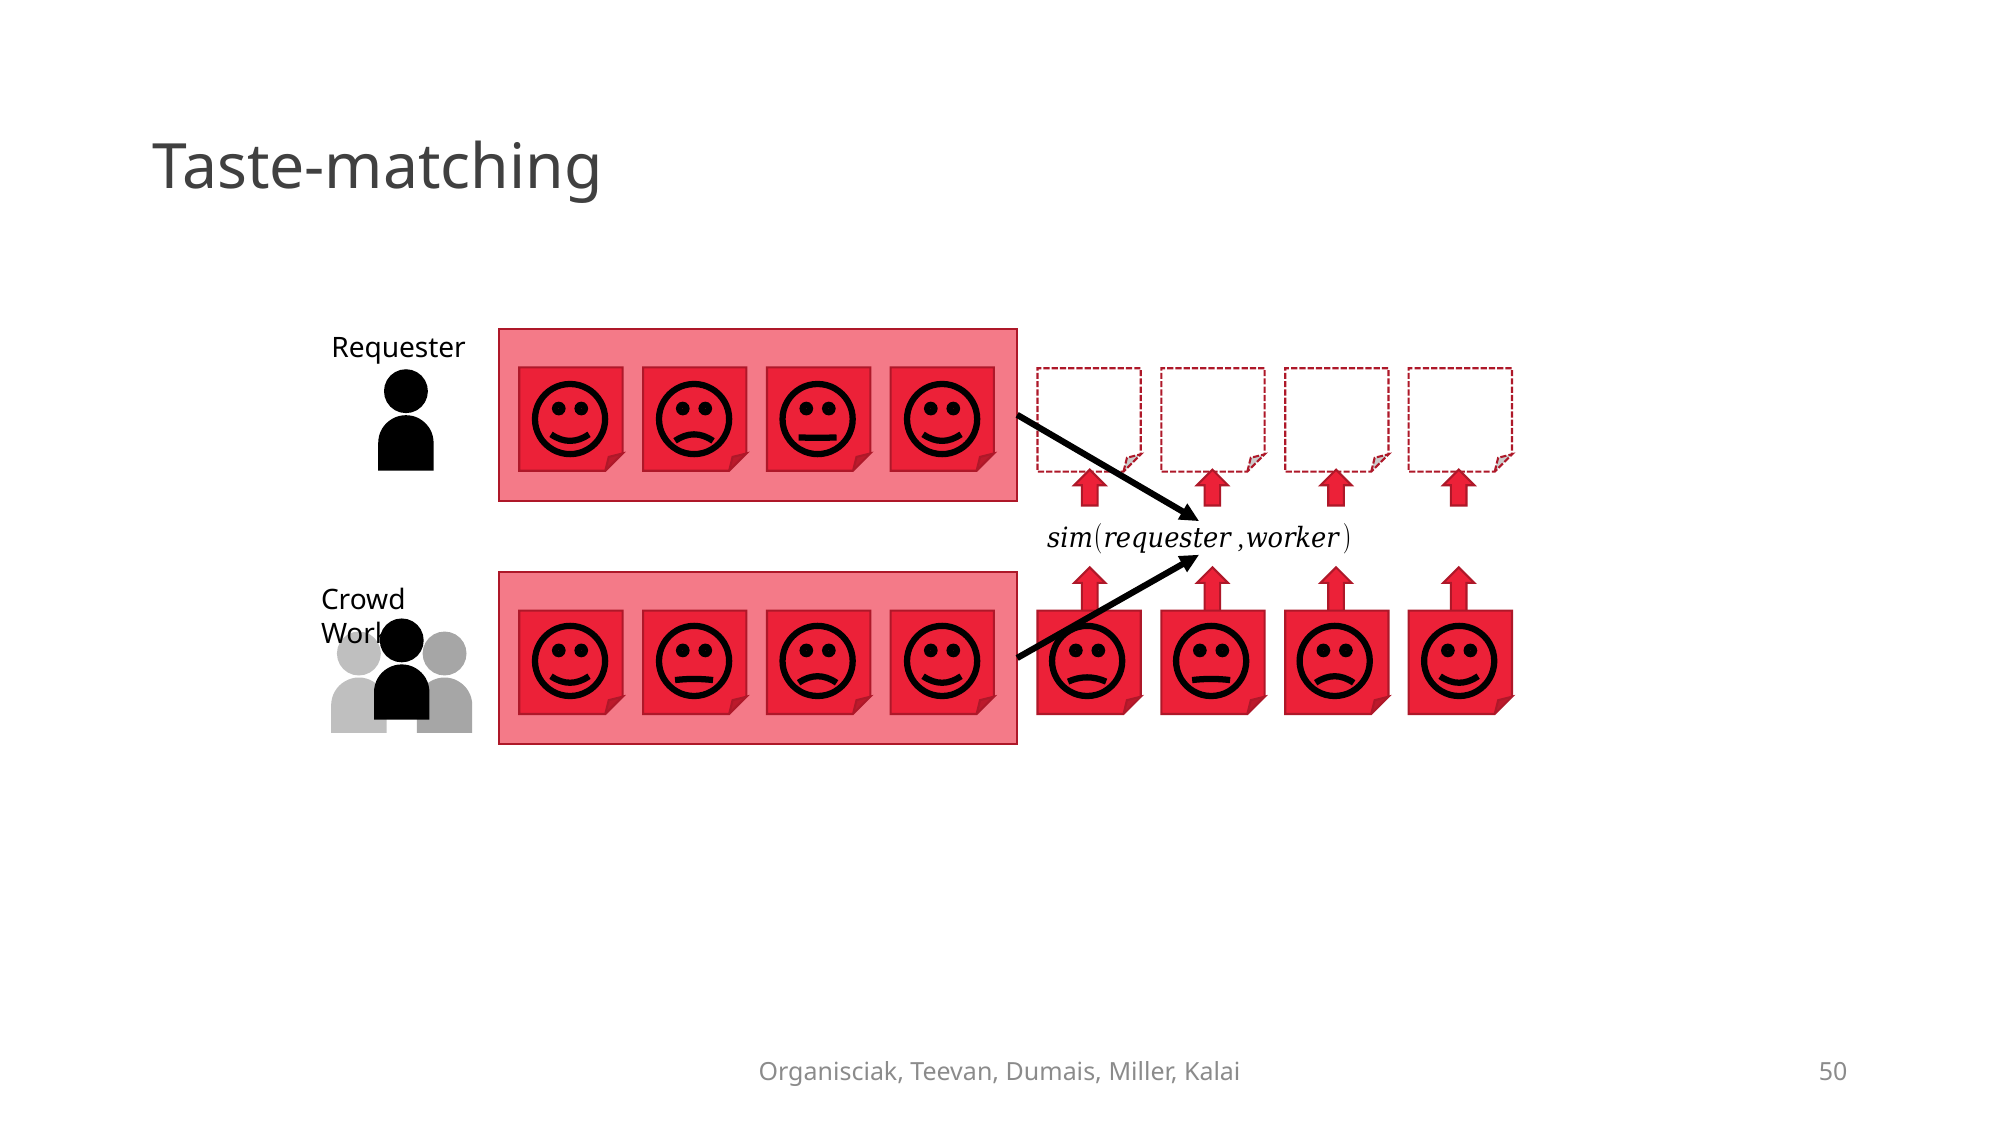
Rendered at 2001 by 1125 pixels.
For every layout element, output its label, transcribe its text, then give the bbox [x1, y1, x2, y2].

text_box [1017, 414, 1353, 658]
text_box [1353, 469, 1475, 571]
footer Organisciak, Teevan, Dumais, Miller, Kalai [662, 1042, 1338, 1103]
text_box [498, 328, 1512, 501]
slide_number 50 [1412, 1042, 1863, 1103]
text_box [534, 383, 978, 455]
text_box Requester [316, 321, 495, 371]
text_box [375, 619, 429, 719]
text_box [379, 370, 433, 470]
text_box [417, 632, 472, 732]
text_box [332, 632, 386, 732]
title Taste-matching [137, 59, 1863, 278]
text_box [498, 571, 1512, 745]
text_box Crowd Worker [306, 574, 498, 657]
